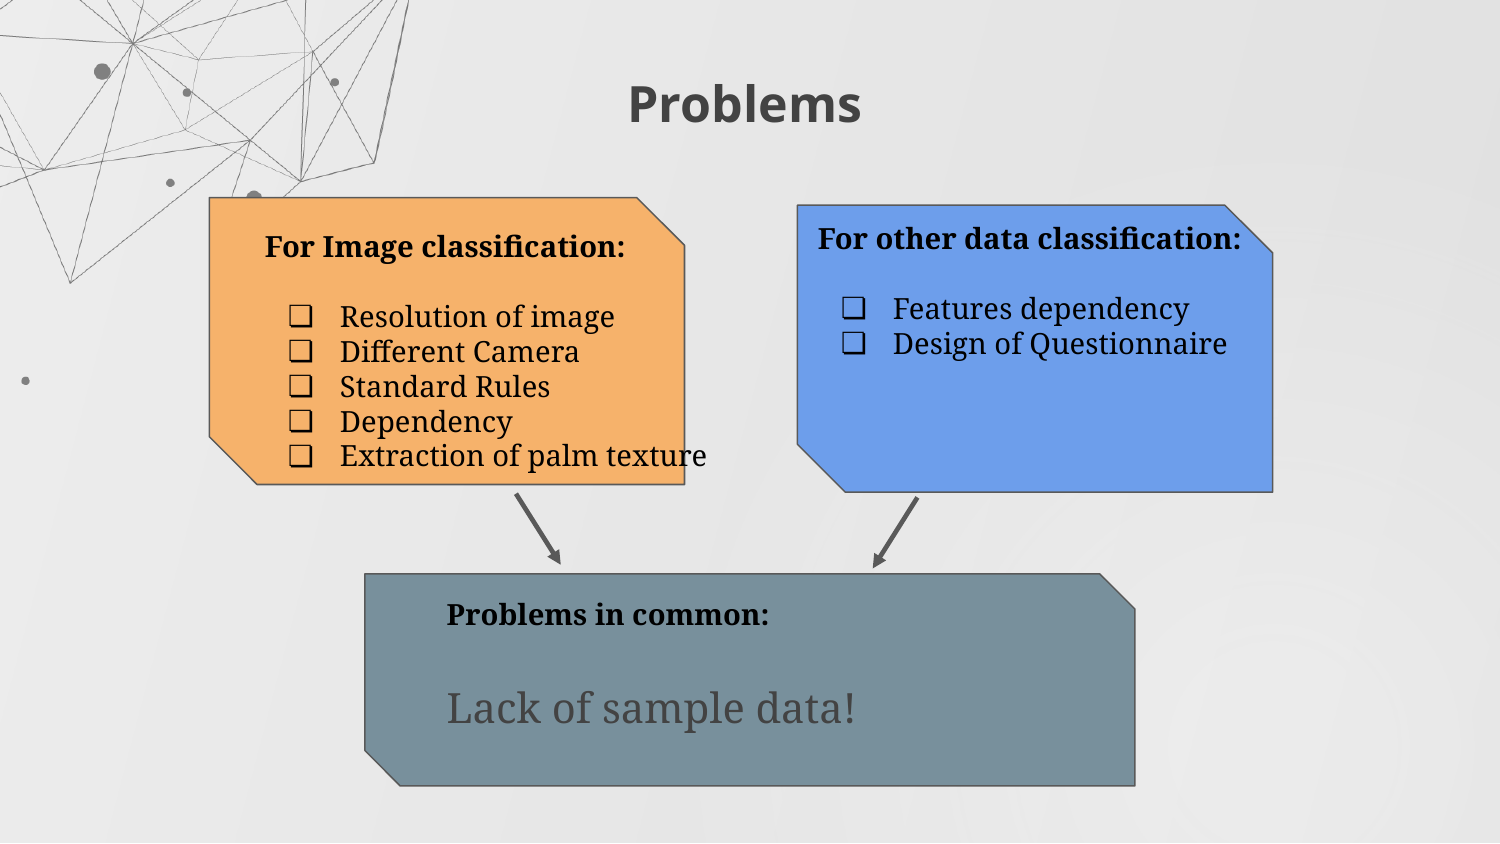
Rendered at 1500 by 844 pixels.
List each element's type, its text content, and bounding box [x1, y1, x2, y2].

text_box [515, 493, 561, 565]
text_box Problems in common: Lack of sample data! [431, 581, 1444, 794]
text_box [364, 573, 1107, 786]
text_box [797, 214, 802, 449]
title Problems [316, 57, 1173, 214]
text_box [872, 497, 918, 569]
text_box For other data classification: Features dependency Design of Questionnaire [802, 205, 1293, 532]
text_box For Image classification: Resolution of image Different Camera Standard Rules Dependency Extraction of palm texture [250, 213, 740, 540]
text_box [209, 197, 316, 478]
picture [0, 0, 1500, 844]
